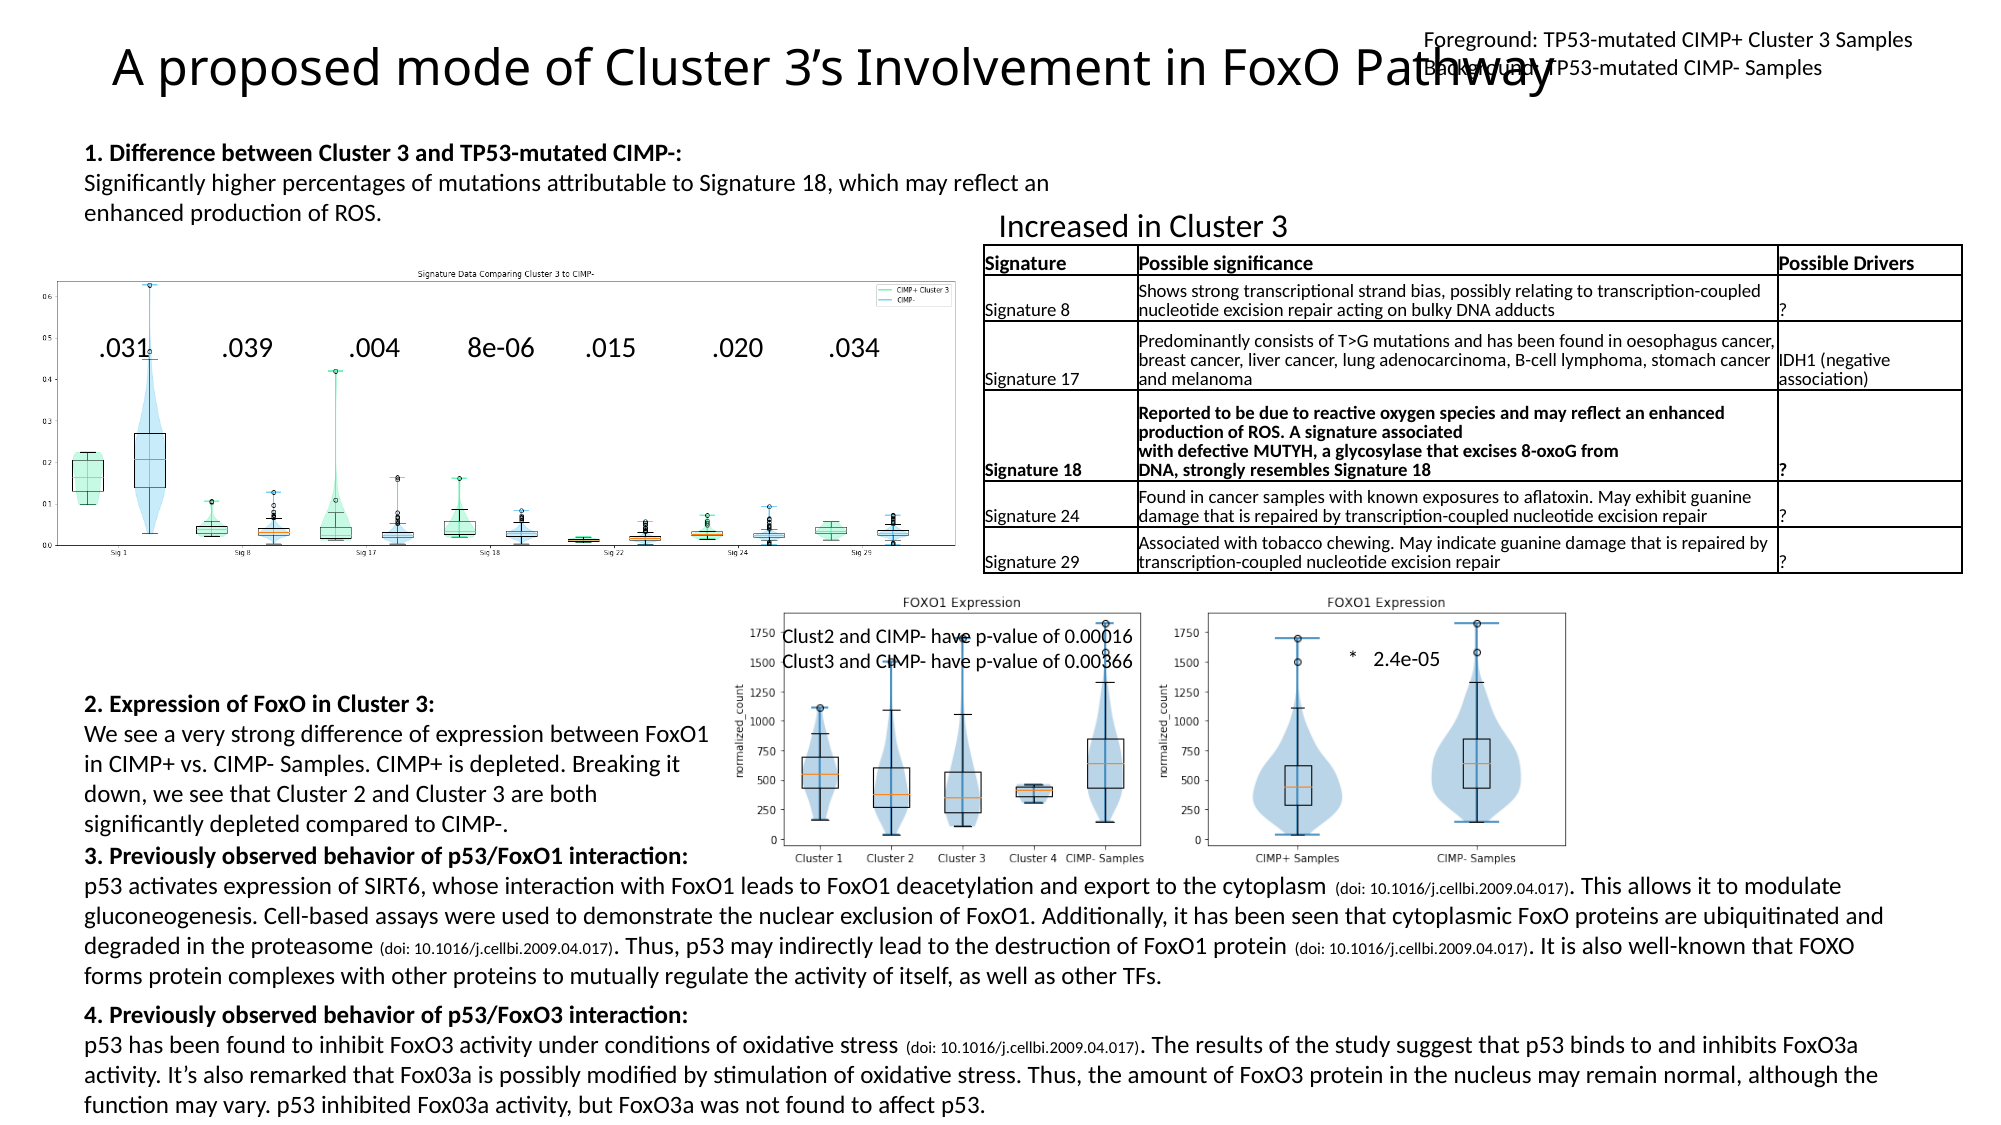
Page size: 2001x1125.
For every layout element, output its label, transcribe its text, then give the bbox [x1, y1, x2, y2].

table_cell ? [1779, 482, 1961, 526]
title A proposed mode of Cluster 3’s Involvement in FoxO Pathway [97, 12, 1909, 127]
table_cell Associated with tobacco chewing. May indicate guanine damage that is repaired by transcription-coupled nucleotide excision repair [1139, 528, 1777, 572]
text_box 2. Expression of FoxO in Cluster 3: We see a very strong difference of expression between FoxO1 in CIMP+ vs. CIMP- Samples. CIMP+ is depleted. Breaking it down, we see that Cluster 2 and Cluster 3 are both significantly depleted compared to CIMP-. [69, 680, 726, 832]
table_header Signature [985, 253, 1137, 274]
text_box 3. Previously observed behavior of p53/FoxO1 interaction: p53 activates expression of SIRT6, whose interaction with FoxO1 leads to FoxO1 deacetylation and export to the cytoplasm (doi: 10.1016/j.cellbi.2009.04.017). This allows it to modulate gluconeogenesis. Cell-based assays were used to demonstrate the nuclear exclusion of FoxO1. Additionally, it has been seen that cytoplasmic FoxO proteins are ubiquitinated and degraded in the proteasome (doi: 10.1016/j.cellbi.2009.04.017). Thus, p53 may indirectly lead to the destruction of FoxO1 protein (doi: 10.1016/j.cellbi.2009.04.017). It is also well-known that FOXO forms protein complexes with other proteins to mutually regulate the activity of itself, as well as other TFs. [69, 832, 1909, 998]
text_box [37, 265, 961, 561]
table_cell Shows strong transcriptional strand bias, possibly relating to transcription-coupled nucleotide excision repair acting on bulky DNA adducts [1139, 276, 1777, 320]
table_cell Signature 24 [985, 482, 1137, 526]
table_header Possible Drivers [1779, 246, 1961, 274]
table_cell IDH1 (negative association) [1779, 322, 1961, 389]
table_cell Reported to be due to reactive oxygen species and may reflect an enhanced production of ROS. A signature associated with defective MUTYH, a glycosylase that excises 8-oxoG from DNA, strongly resembles Signature 18 [1139, 391, 1777, 480]
table_cell Predominantly consists of T>G mutations and has been found in oesophagus cancer, breast cancer, liver cancer, lung adenocarcinoma, B-cell lymphoma, stomach cancer and melanoma [1139, 322, 1777, 389]
table_cell ? [1779, 391, 1961, 480]
table_cell ? [1779, 528, 1961, 572]
table_cell Found in cancer samples with known exposures to aflatoxin. May exhibit guanine damage that is repaired by transcription-coupled nucleotide excision repair [1139, 482, 1777, 526]
table_cell Signature 29 [985, 528, 1137, 572]
table_cell Signature 8 [985, 276, 1137, 320]
text_box Foreground: TP53-mutated CIMP+ Cluster 3 Samples Background: TP53-mutated CIMP- Samples [1409, 17, 1962, 87]
text_box 4. Previously observed behavior of p53/FoxO3 interaction: p53 has been found to inhibit FoxO3 activity under conditions of oxidative stress (doi: 10.1016/j.cellbi.2009.04.017). The results of the study suggest that p53 binds to and inhibits FoxO3a activity. It’s also remarked that Fox03a is possibly modified by stimulation of oxidative stress. Thus, the amount of FoxO3 protein in the nucleus may remain normal, although the function may vary. p53 inhibited Fox03a activity, but FoxO3a was not found to affect p53. [69, 998, 1909, 1125]
picture [726, 589, 1576, 871]
table_cell ? [1779, 276, 1961, 320]
text_box 1. Difference between Cluster 3 and TP53-mutated CIMP-: Significantly higher percentages of mutations attributable to Signature 18, which may reflect an enhanced production of ROS. [69, 128, 1118, 234]
list Increased in Cluster 3 [983, 205, 1459, 253]
table_header Possible significance [1139, 246, 1777, 274]
table_cell Signature 17 [985, 322, 1137, 389]
table_cell Signature 18 [985, 391, 1137, 480]
